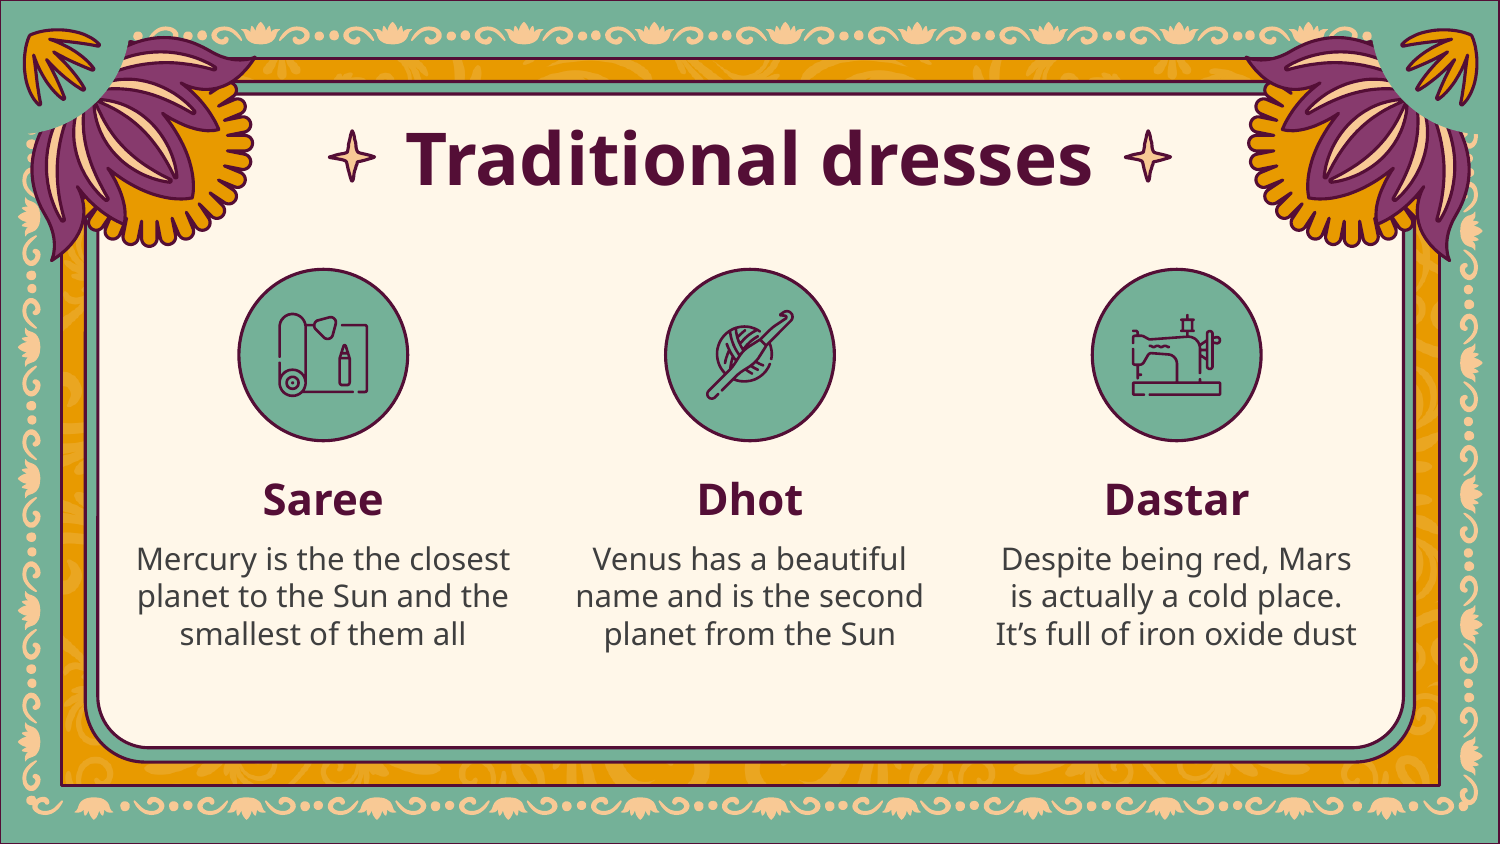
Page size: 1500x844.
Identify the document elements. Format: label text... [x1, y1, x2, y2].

subtitle Venus has a beautiful name and is the second planet from the Sun [544, 527, 956, 663]
subtitle Saree [118, 467, 529, 527]
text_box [1131, 313, 1222, 397]
text_box [665, 269, 835, 441]
subtitle Dhot [544, 467, 956, 527]
text_box [1092, 269, 1262, 441]
text_box [1125, 130, 1171, 182]
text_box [17, 21, 256, 261]
subtitle Dastar [971, 467, 1382, 527]
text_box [1245, 21, 1485, 261]
subtitle Mercury is the the closest planet to the Sun and the smallest of them all [118, 527, 529, 663]
subtitle Despite being red, Mars is actually a cold place. It’s full of iron oxide dust [971, 527, 1382, 663]
text_box [706, 309, 794, 400]
title Traditional dresses [261, 118, 1240, 194]
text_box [278, 312, 369, 398]
text_box [238, 269, 408, 441]
text_box [329, 130, 375, 182]
